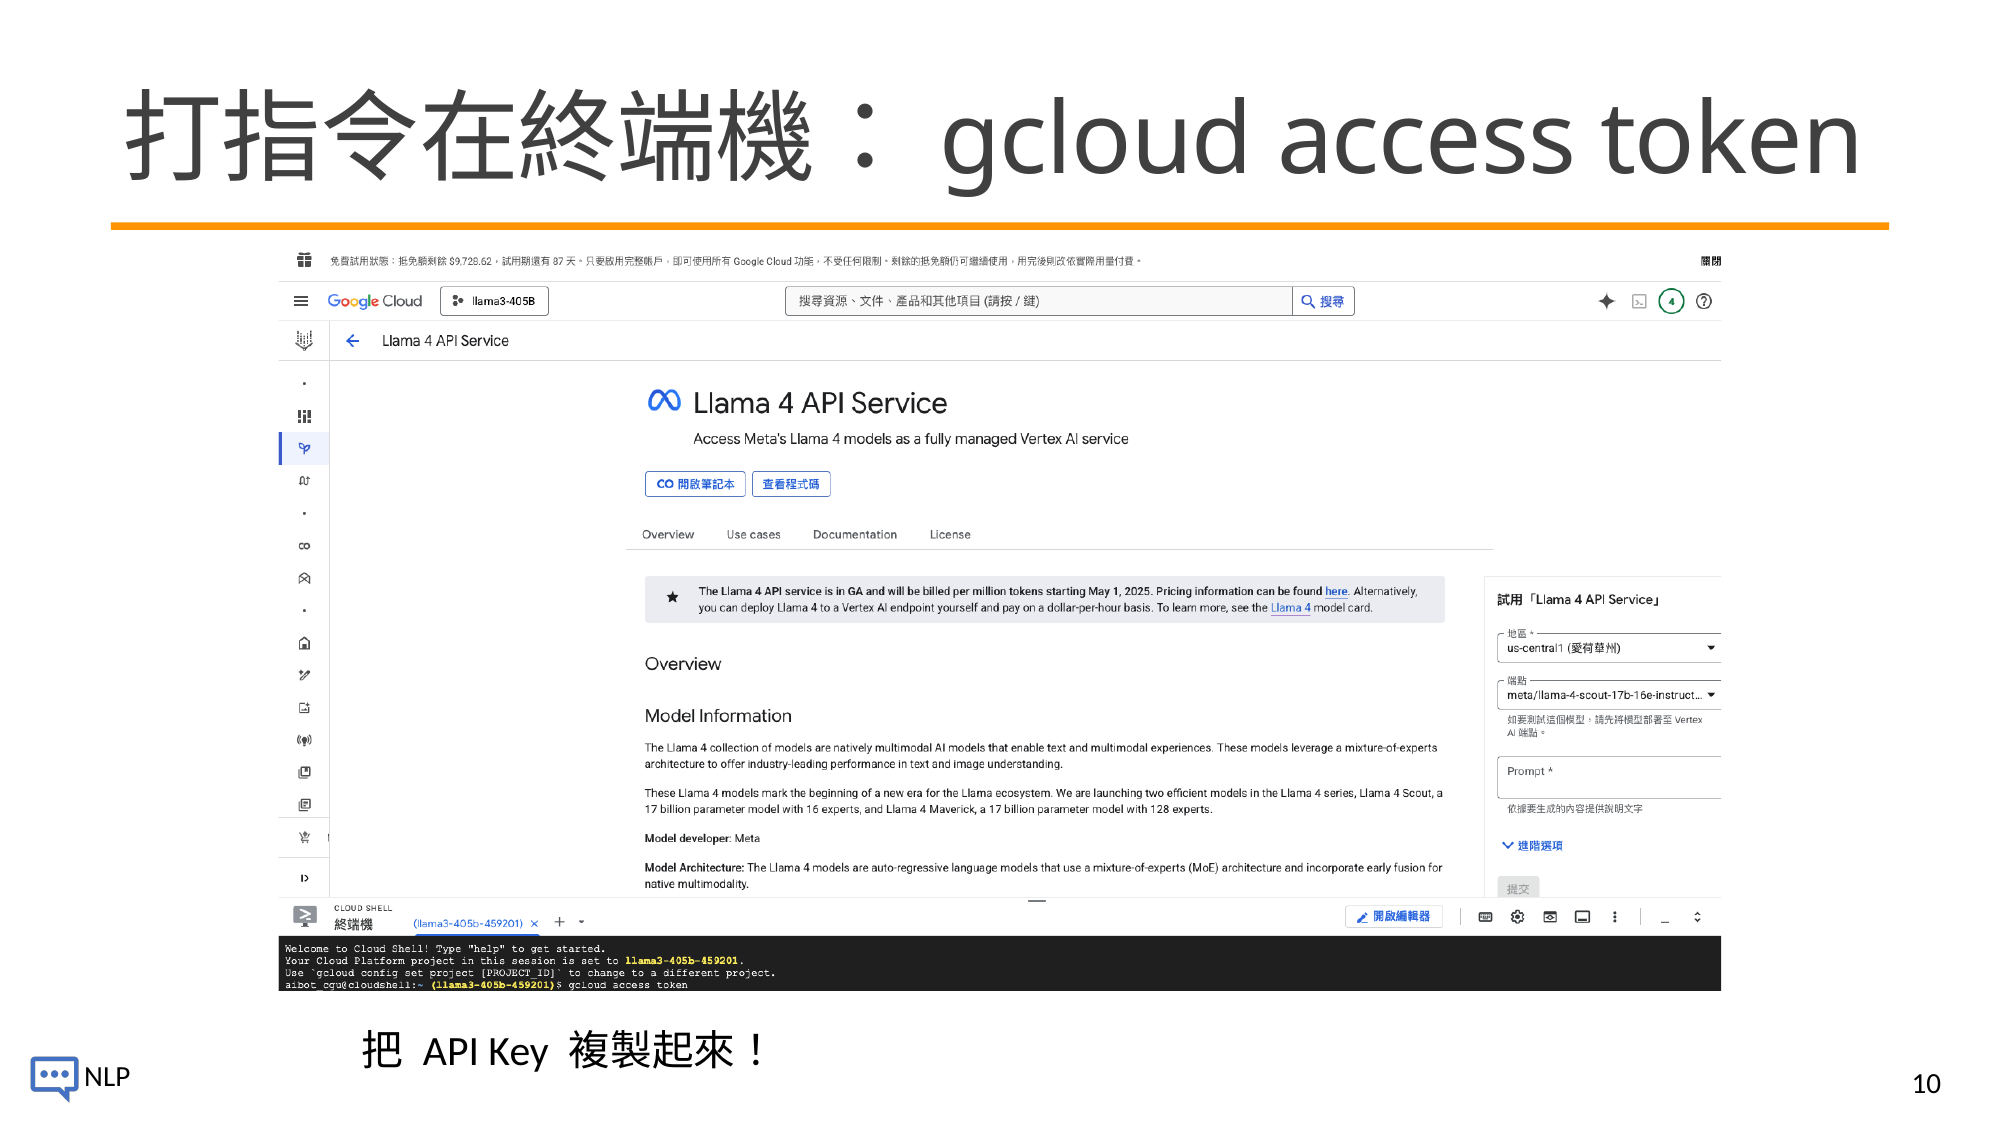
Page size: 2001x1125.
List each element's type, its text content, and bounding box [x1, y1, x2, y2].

text_box 把 API Key 複製起來！ [347, 1016, 860, 1082]
picture [278, 244, 1722, 991]
title 打指令在終端機：gcloud access token [107, 58, 1899, 228]
slide_number 10 [1740, 1052, 1957, 1113]
picture [23, 1047, 86, 1110]
